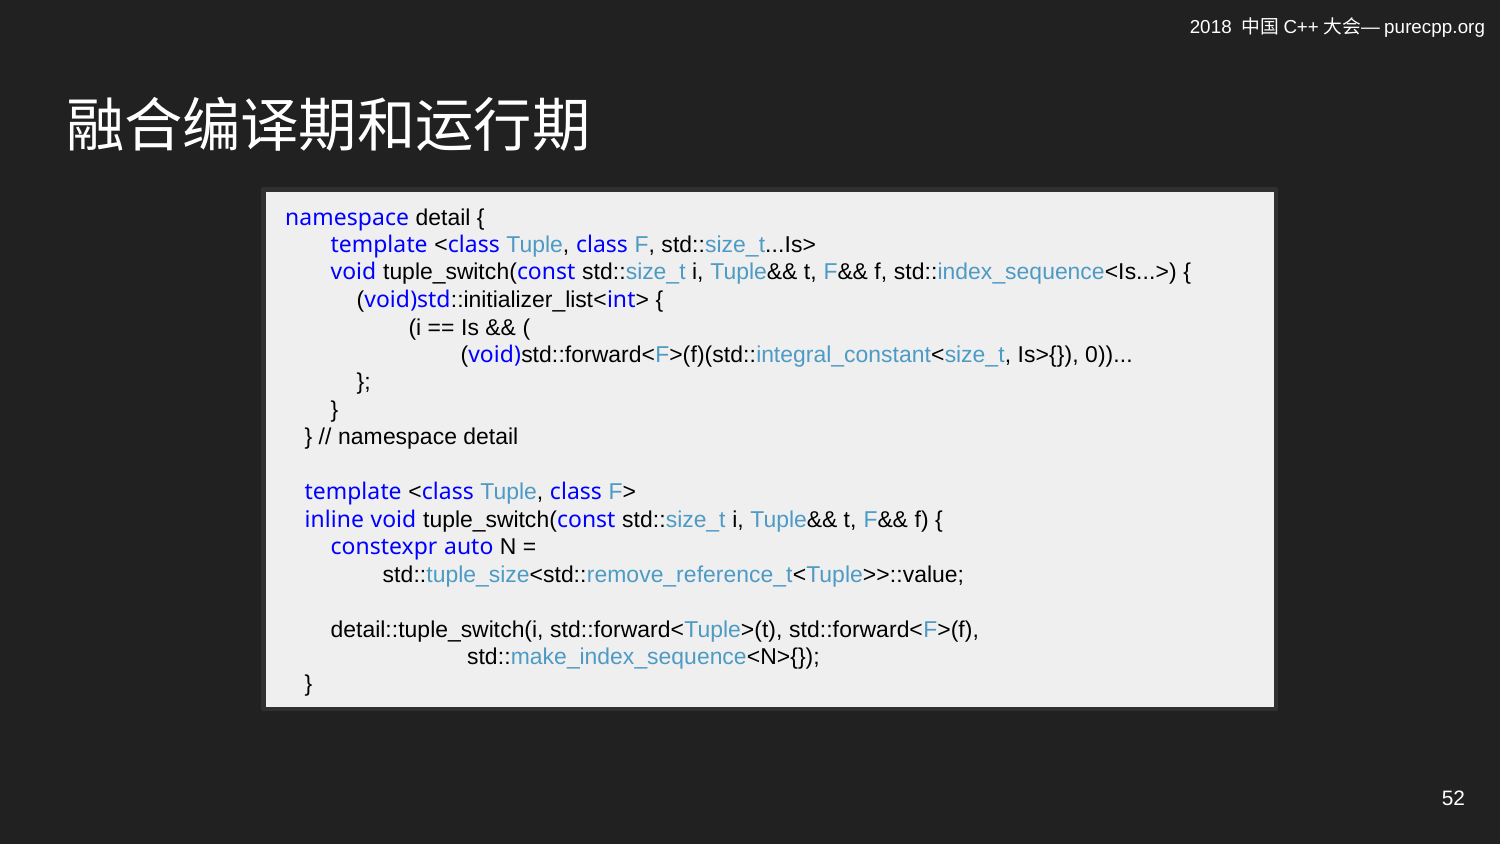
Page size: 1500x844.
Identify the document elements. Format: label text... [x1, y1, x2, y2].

slide_number 52 [1389, 764, 1480, 830]
title 融合编译期和运行期 [51, 72, 1449, 167]
text_box namespace detail { template <class Tuple, class F, std::size_t...Is> void tuple_switch(const std::size_t i, Tuple&& t, F&& f, std::index_sequence<Is...>) { (void)std::initializer_list<int> { (i == Is && ( (void)std::forward<F>(f)(std::integral_constant<size_t, Is>{}), 0))... }; } } // namespace detail template <class Tuple, class F> inline void tuple_switch(const std::size_t i, Tuple&& t, F&& f) { constexpr auto N = std::tuple_size<std::remove_reference_t<Tuple>>::value; detail::tuple_switch(i, std::forward<Tuple>(t), std::forward<F>(f), std::make_index_sequence<N>{}); } [263, 189, 1277, 709]
